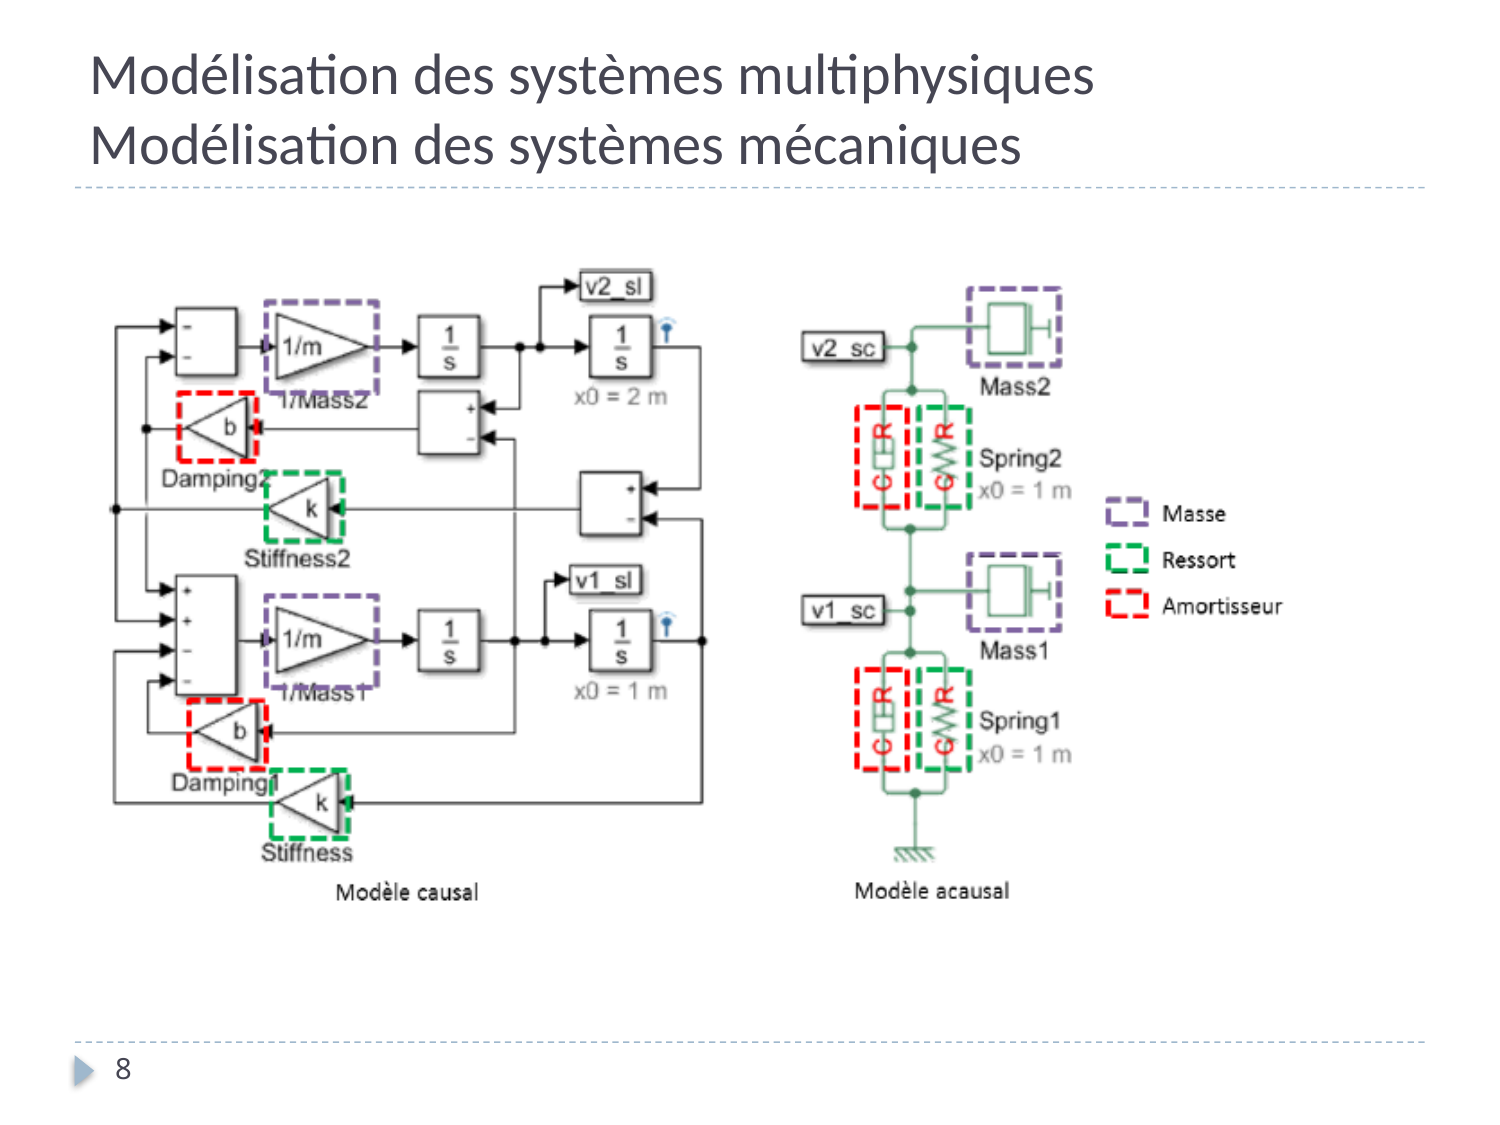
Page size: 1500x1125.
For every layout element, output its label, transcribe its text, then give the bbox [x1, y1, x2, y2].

slide_number 8 [100, 1042, 426, 1103]
picture [88, 247, 1309, 918]
title Modélisation des systèmes multiphysiques Modélisation des systèmes mécaniques [75, 24, 1424, 188]
